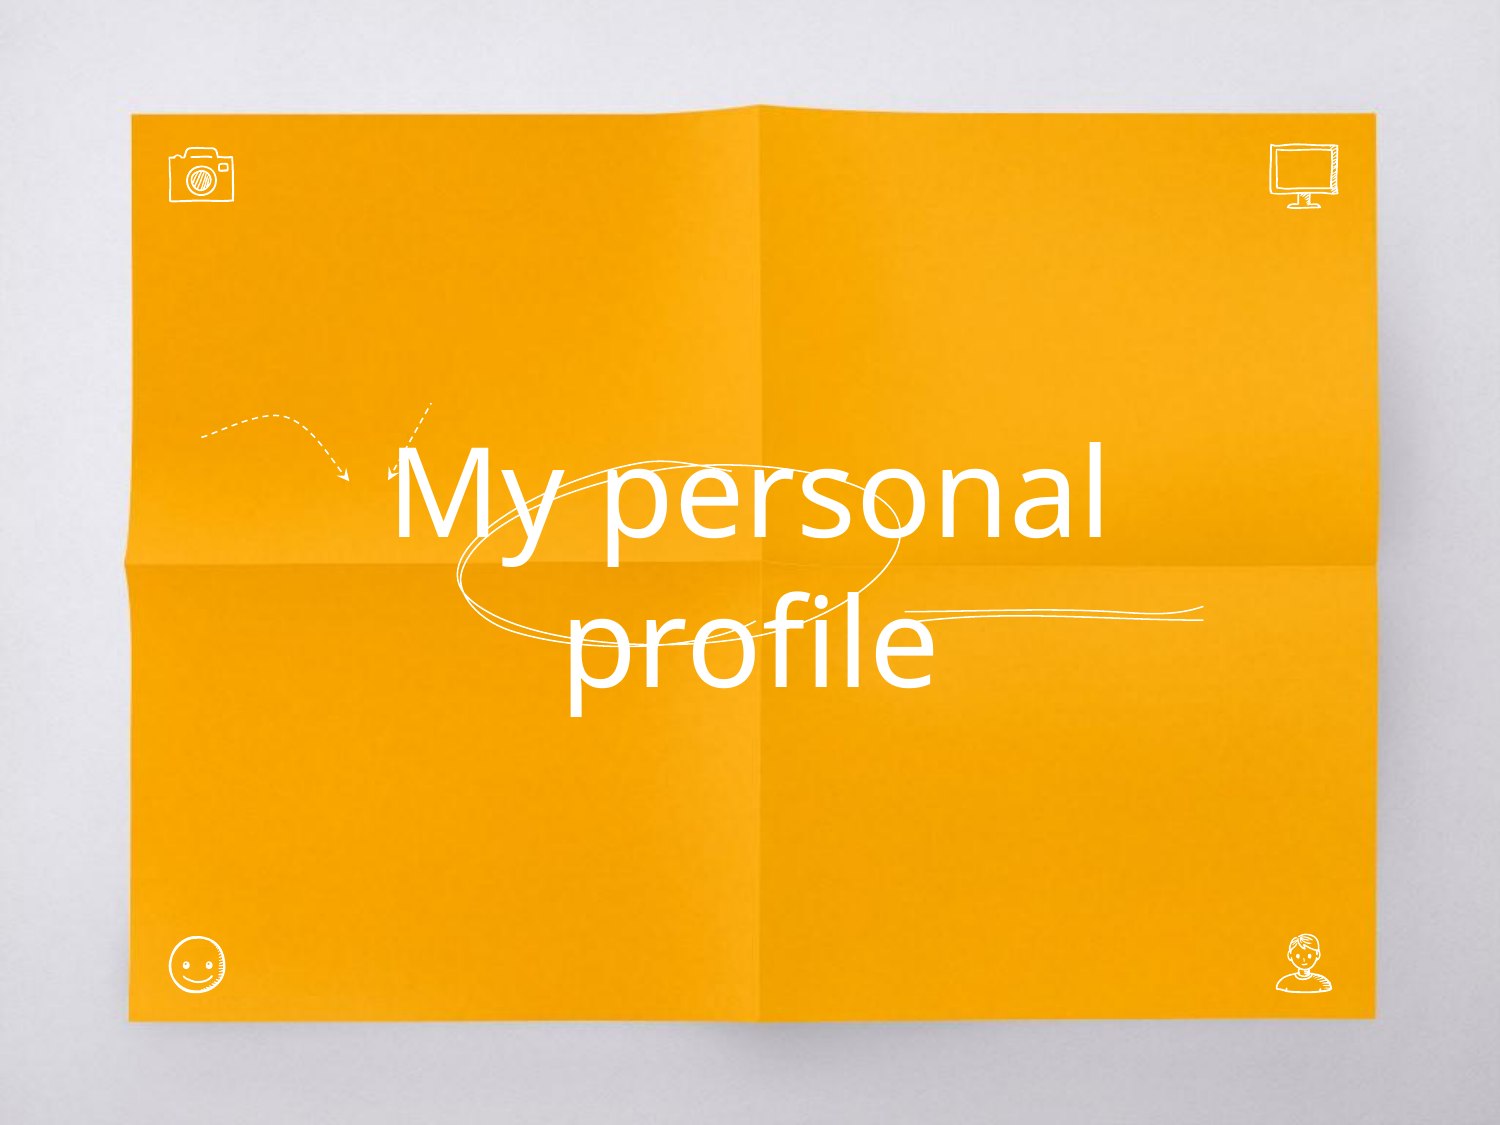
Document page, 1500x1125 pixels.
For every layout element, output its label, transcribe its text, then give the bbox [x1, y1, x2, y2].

text_box [172, 936, 221, 952]
text_box [1275, 933, 1333, 994]
text_box [201, 415, 350, 482]
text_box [387, 402, 432, 481]
text_box [168, 950, 226, 993]
text_box [1269, 143, 1339, 209]
picture [0, 0, 1500, 1125]
text_box [168, 146, 235, 203]
title My personal profile [267, 435, 1233, 690]
text_box [457, 461, 901, 647]
text_box [904, 606, 1204, 614]
text_box [904, 615, 1204, 624]
